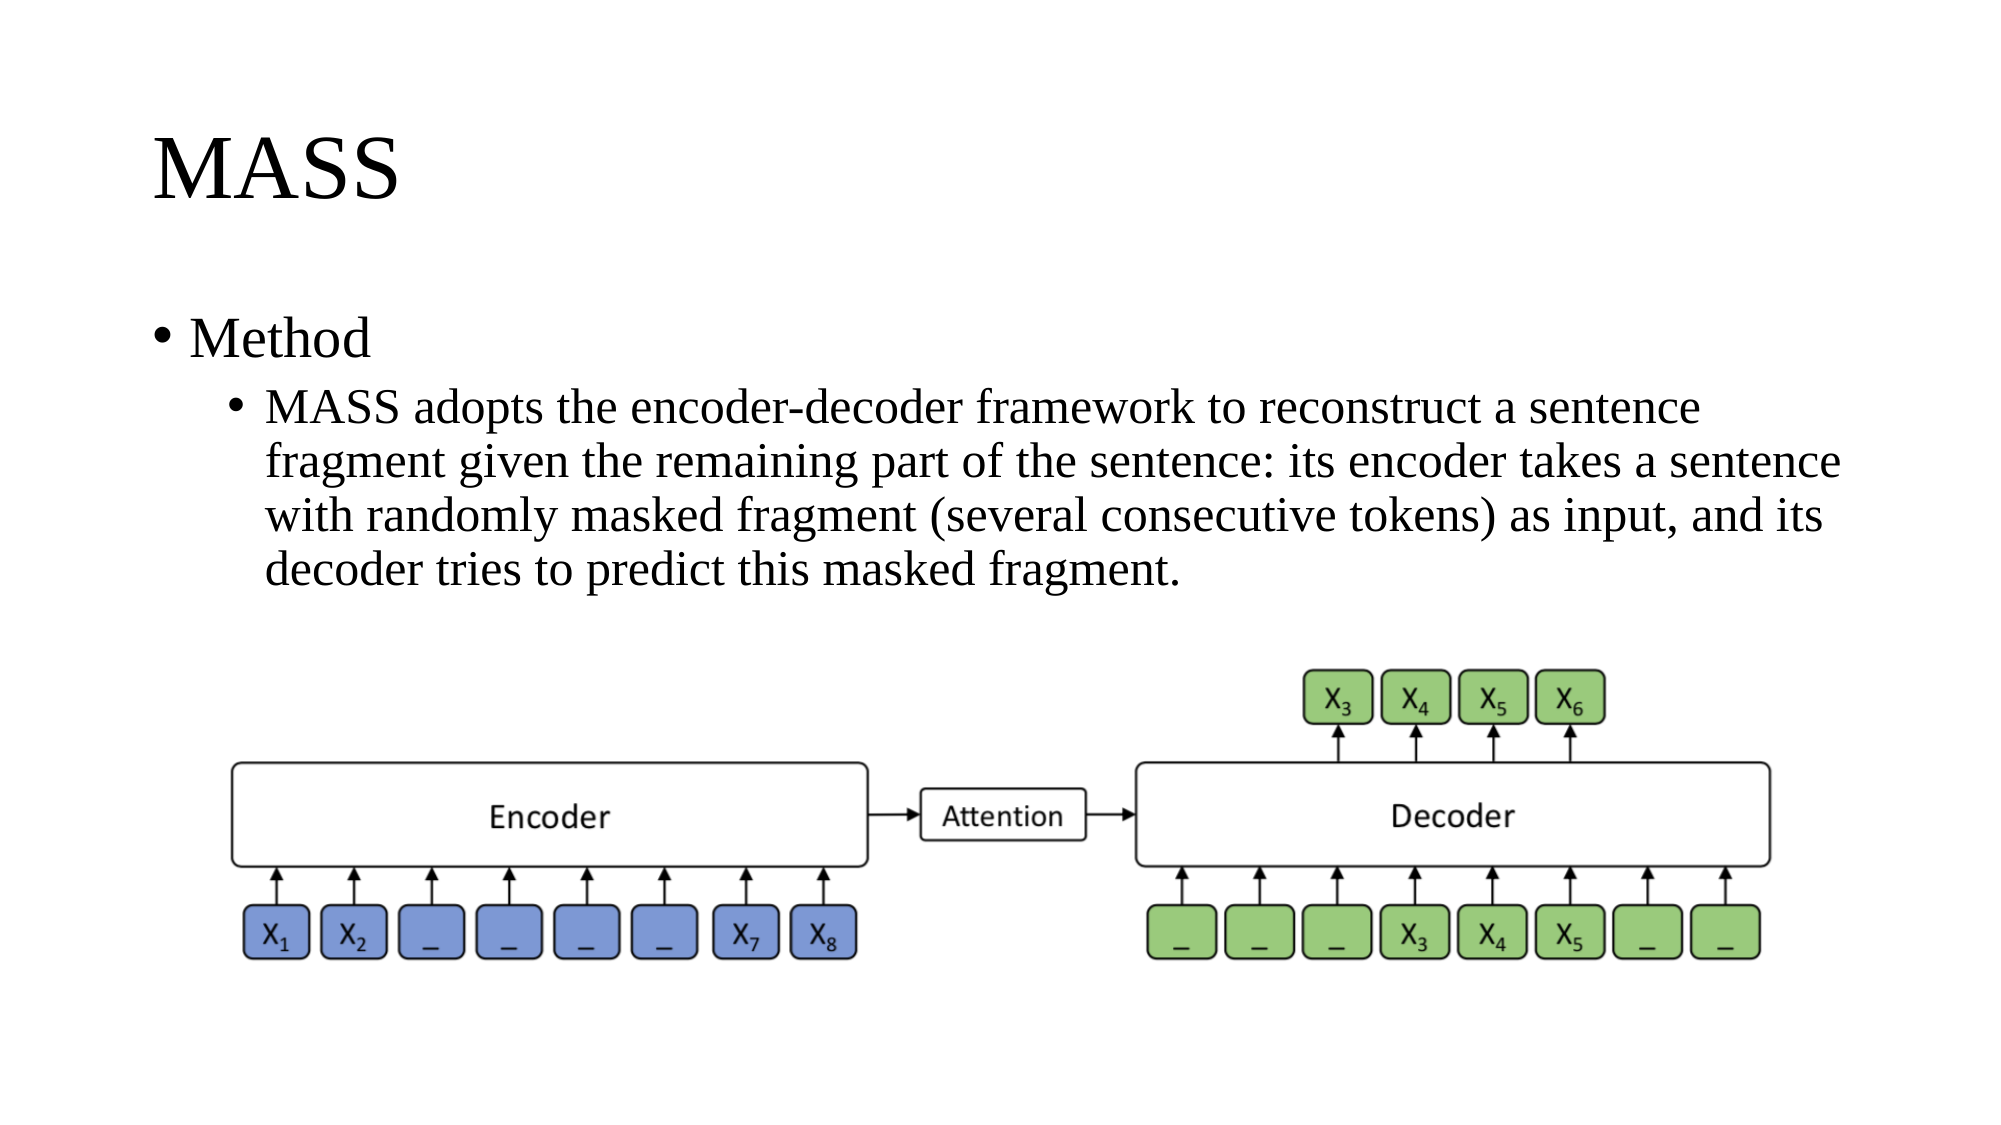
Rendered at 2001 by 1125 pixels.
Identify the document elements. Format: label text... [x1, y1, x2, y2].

list Method MASS adopts the encoder-decoder framework to reconstruct a sentence fragment given the remaining part of the sentence: its encoder takes a sentence with randomly masked fragment (several consecutive tokens) as input, and its decoder tries to predict this masked fragment. [137, 299, 1863, 1014]
picture [165, 631, 1835, 999]
title MASS [137, 59, 1863, 278]
